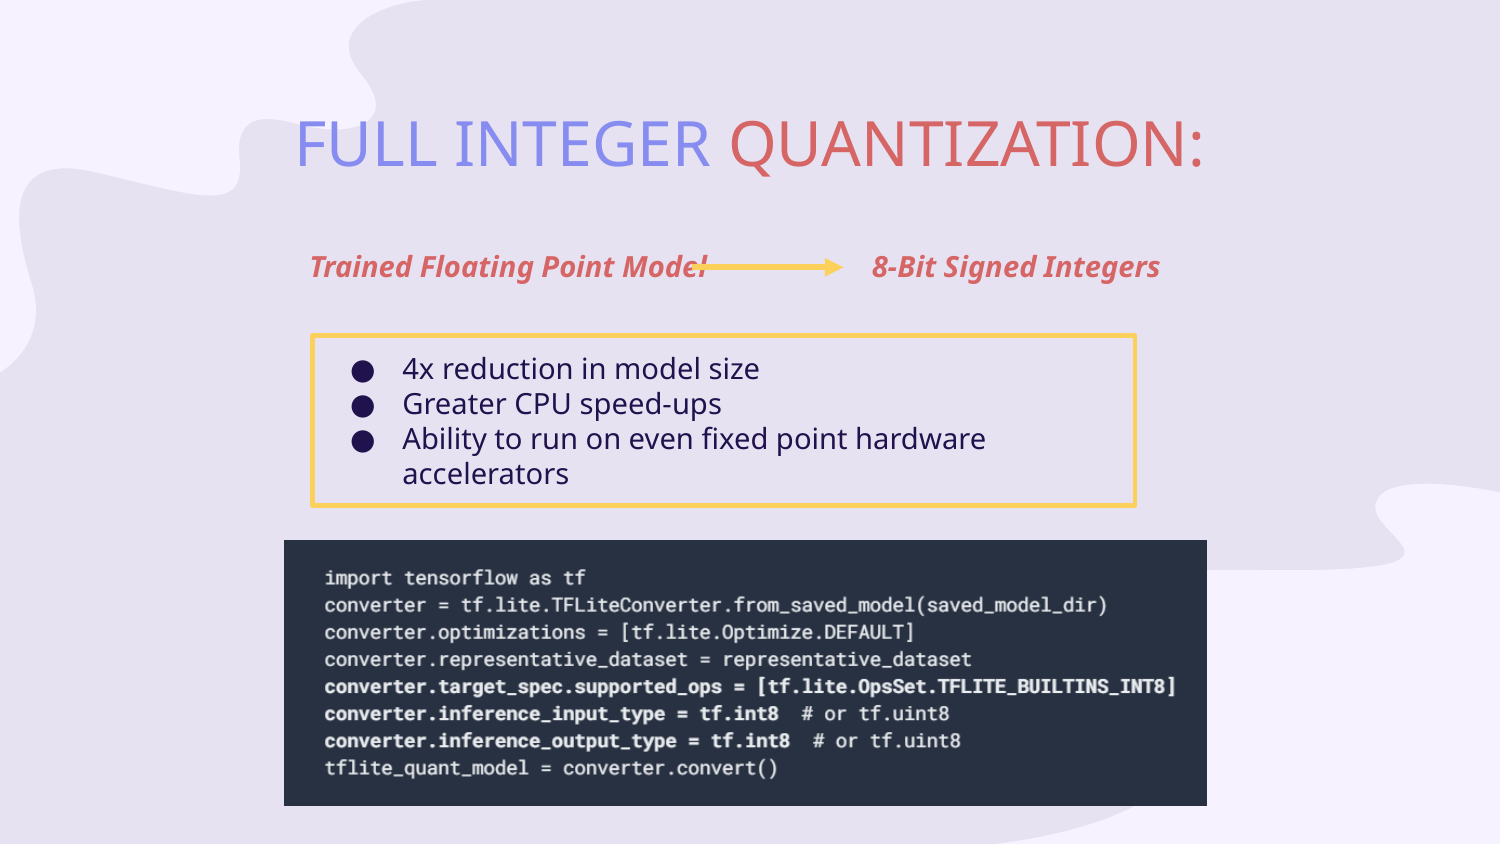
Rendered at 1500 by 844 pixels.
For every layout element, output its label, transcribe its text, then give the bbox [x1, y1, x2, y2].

title FULL INTEGER QUANTIZATION: [118, 88, 1382, 183]
text_box Trained Floating Point Model [294, 233, 746, 299]
text_box 4x reduction in model size Greater CPU speed-ups Ability to run on even fixed point hardware accelerators [312, 335, 1136, 506]
text_box 8-Bit Signed Integers [856, 233, 1309, 299]
picture [284, 539, 1208, 806]
